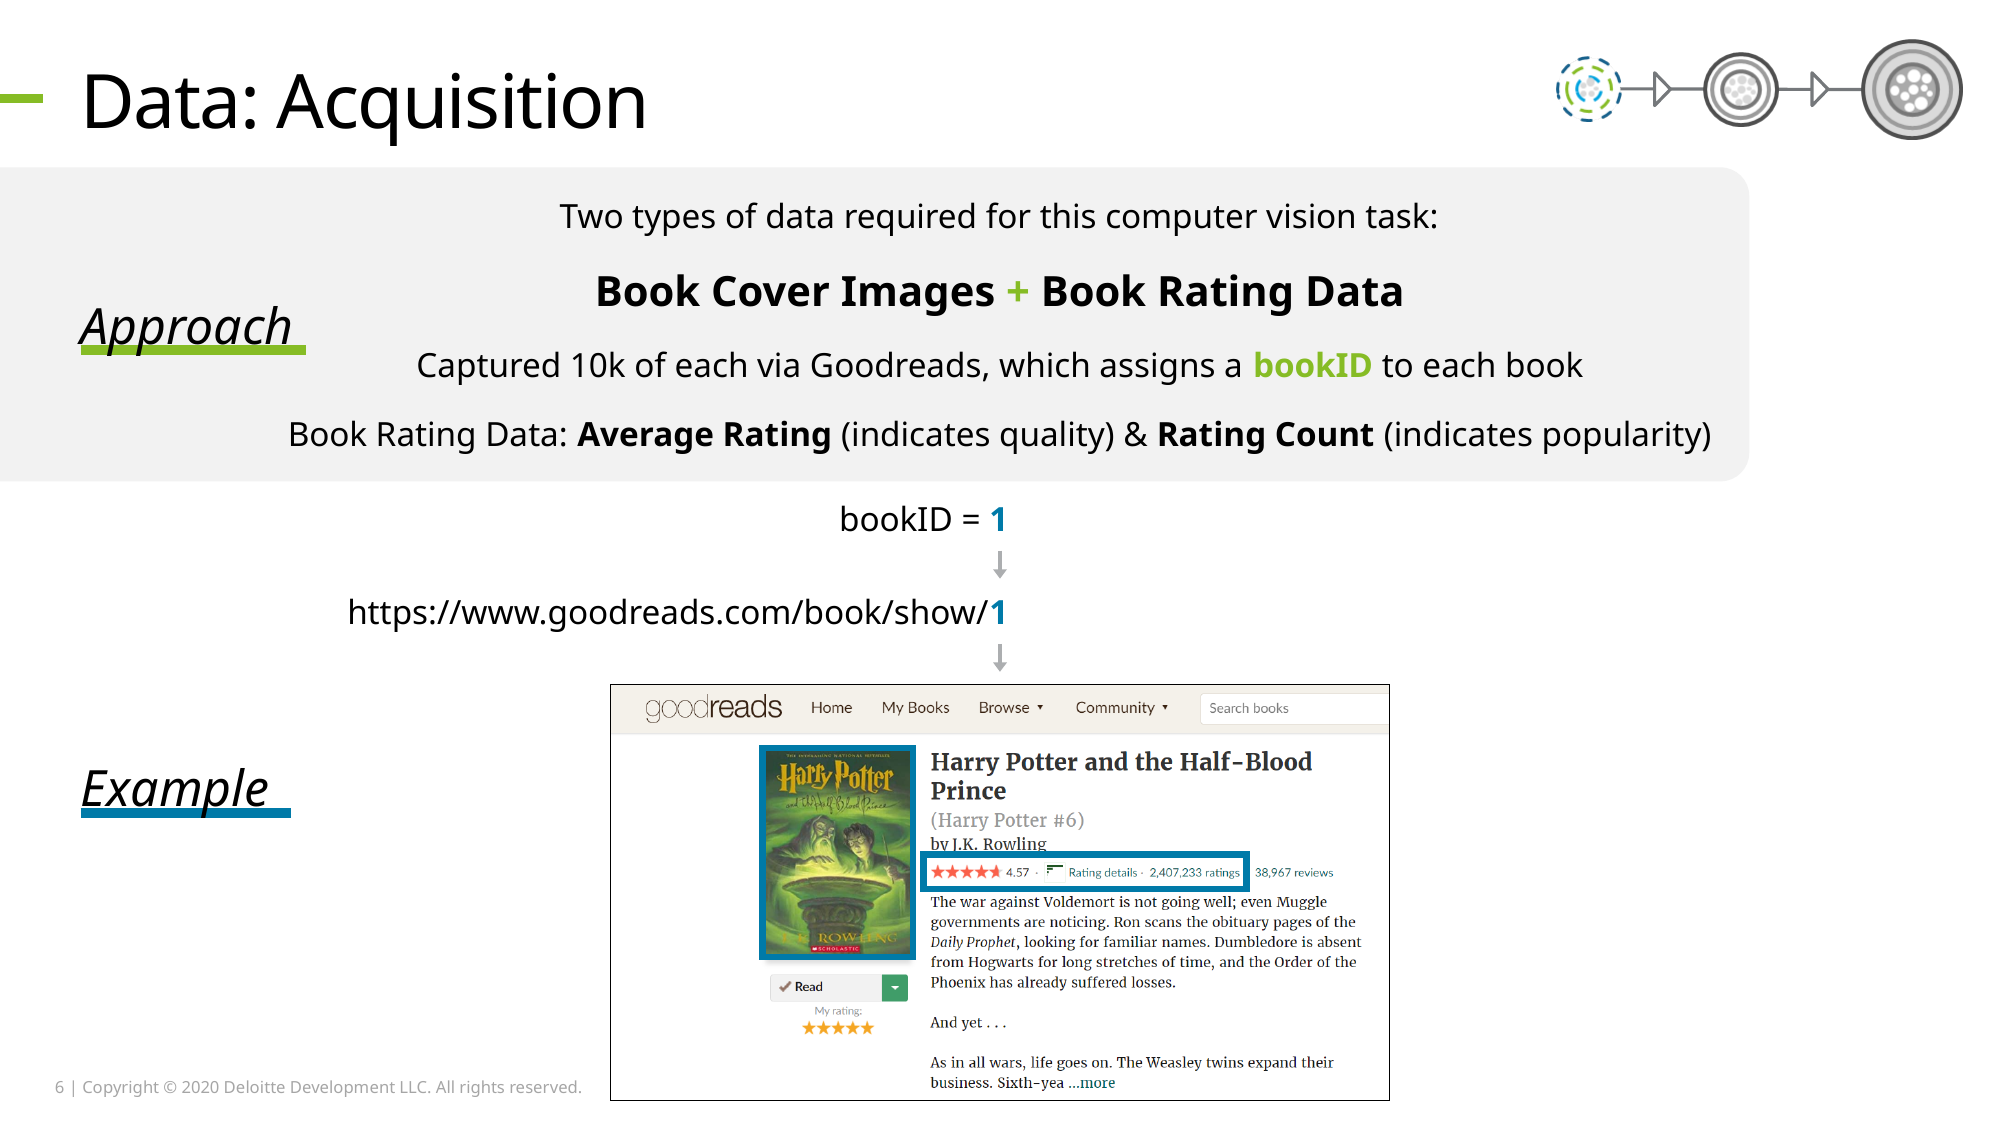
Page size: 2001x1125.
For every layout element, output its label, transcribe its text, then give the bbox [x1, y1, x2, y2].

text_box Book Rating Data: Average Rating (indicates quality) & Rating Count (indicates popularity) [41, 413, 1959, 454]
text_box https://www.goodreads.com/book/show/1 [336, 591, 1009, 632]
text_box Book Cover Images + Book Rating Data [471, 264, 1529, 315]
text_box Approach [80, 294, 331, 350]
text_box [0, 166, 1751, 483]
title Data: Acquisition [80, 53, 1919, 145]
text_box Approach [80, 351, 280, 355]
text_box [1556, 39, 1963, 140]
text_box Two types of data required for this computer vision task: [389, 195, 1611, 236]
text_box Captured 10k of each via Goodreads, which assigns a bookID to each book [280, 343, 1720, 384]
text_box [610, 684, 1390, 1101]
text_box Example [80, 756, 291, 813]
text_box bookID = 1 [772, 498, 1009, 539]
